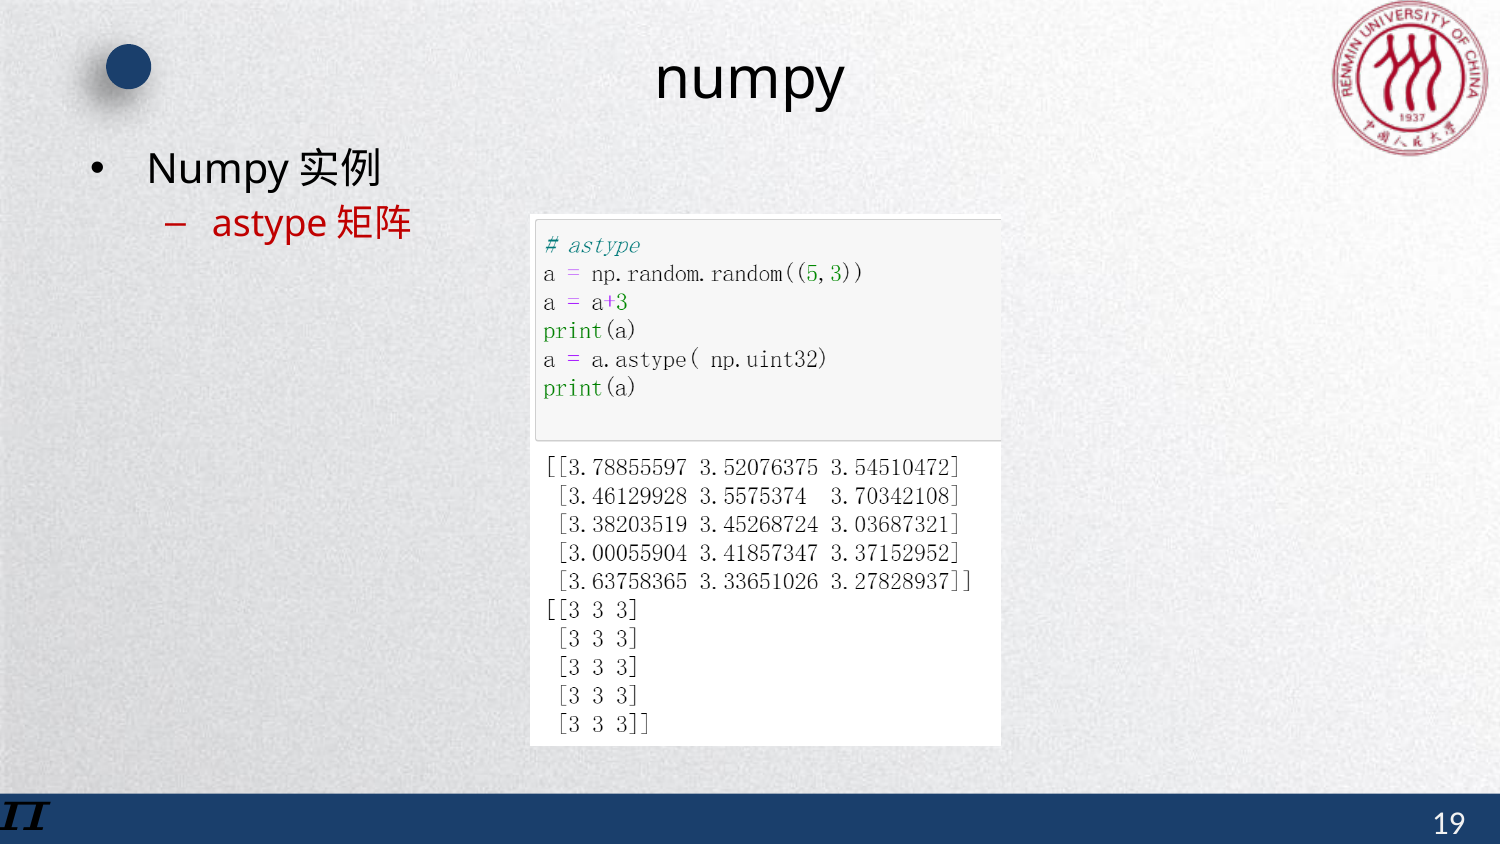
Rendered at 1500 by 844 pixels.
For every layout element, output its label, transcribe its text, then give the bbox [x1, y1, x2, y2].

title numpy [75, 33, 1425, 116]
list Numpy实例 astype矩阵 [75, 134, 1425, 781]
picture [0, 0, 1500, 793]
